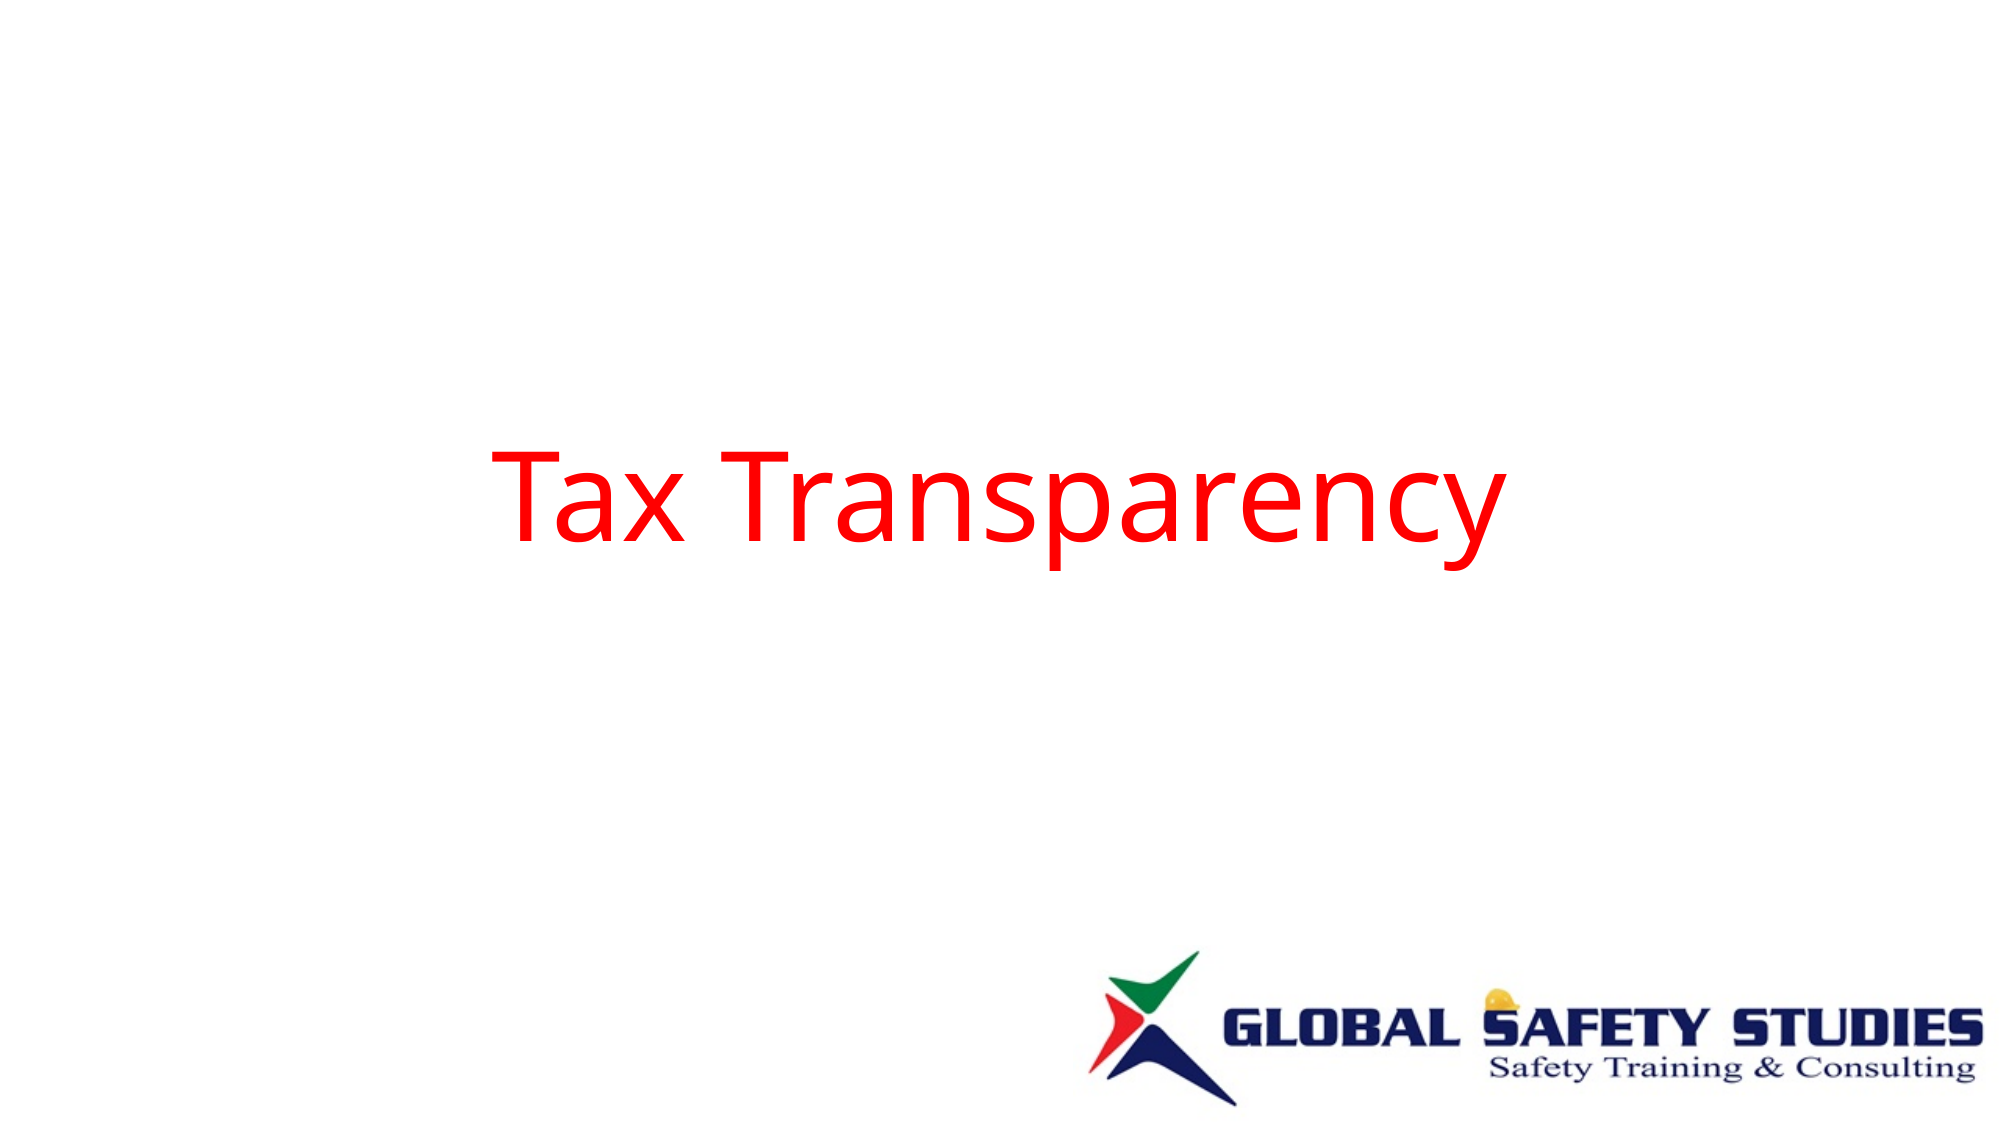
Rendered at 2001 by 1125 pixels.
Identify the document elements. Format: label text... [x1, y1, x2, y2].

title Tax Transparency [249, 184, 1750, 576]
picture [1073, 945, 2000, 1125]
